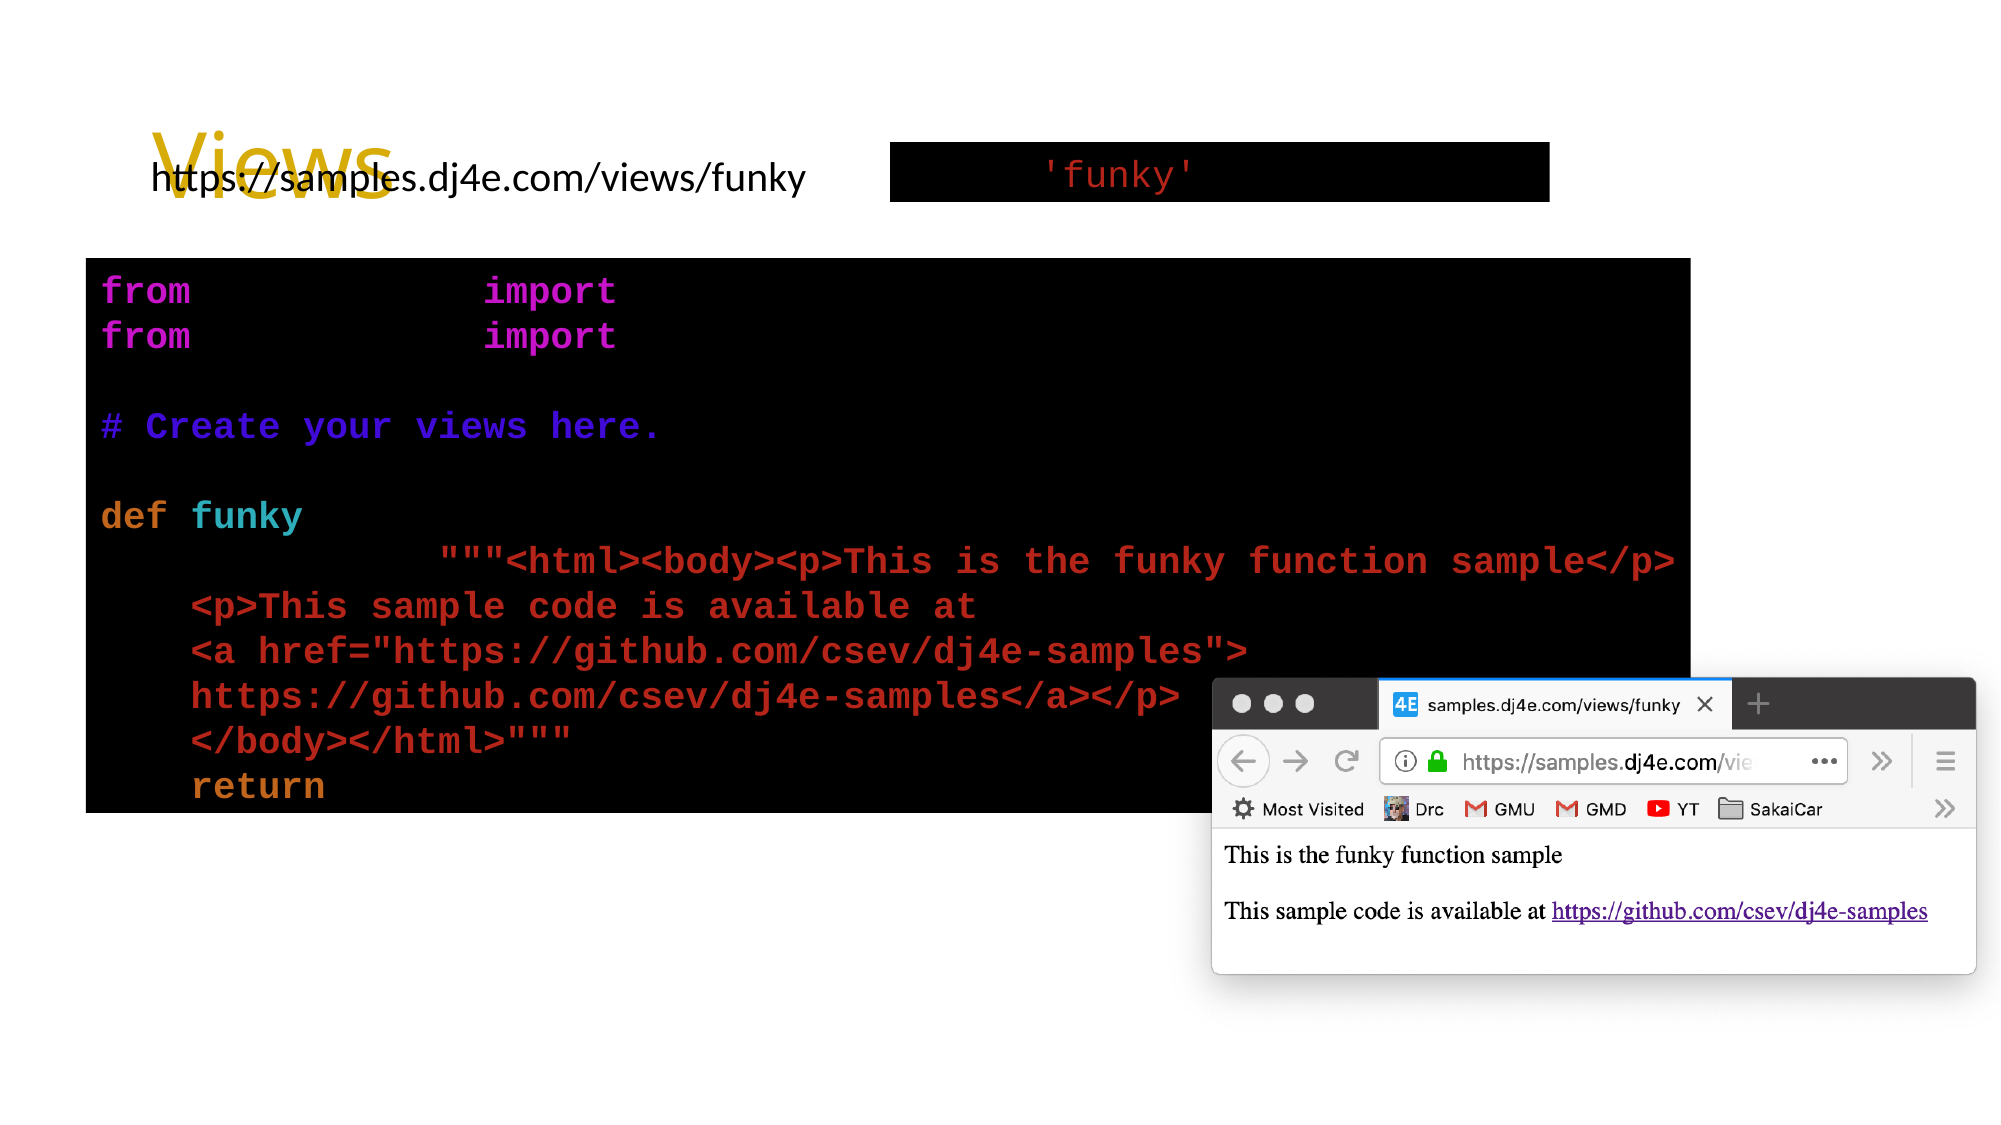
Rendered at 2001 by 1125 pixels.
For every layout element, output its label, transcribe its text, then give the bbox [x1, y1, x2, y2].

text_box from django.http import HttpResponse from django.http import HttpResponseRedirect # Create your views here. def funky(request): response = """<html><body><p>This is the funky function sample</p> <p>This sample code is available at <a href="https://github.com/csev/dj4e-samples"> https://github.com/csev/dj4e-samples</a></p> </body></html>""" return HttpResponse(response) [85, 258, 1691, 813]
title Views [137, 59, 1863, 278]
text_box path('funky', views.funky), [890, 142, 1550, 202]
picture [1158, 636, 2000, 1040]
text_box https://samples.dj4e.com/views/funky [135, 142, 822, 207]
